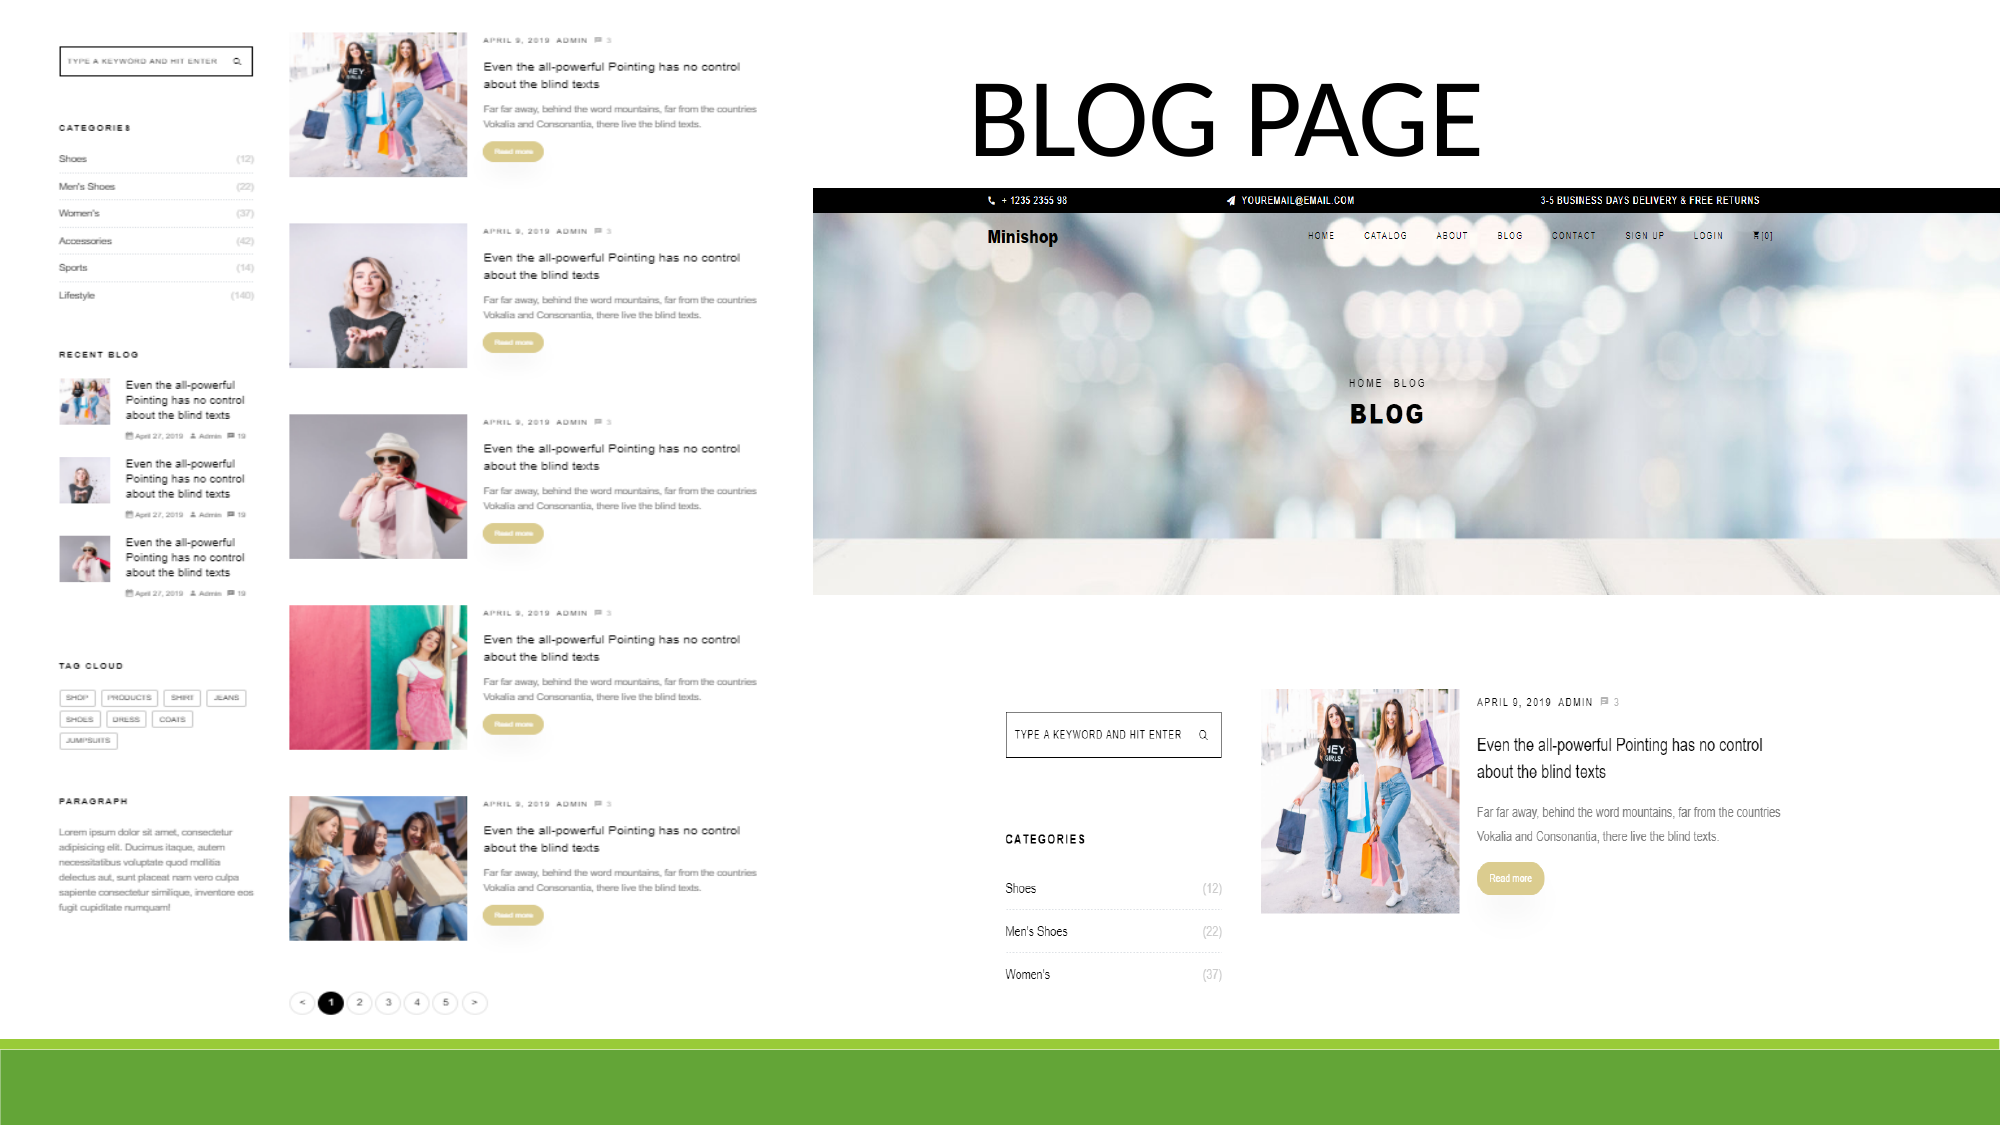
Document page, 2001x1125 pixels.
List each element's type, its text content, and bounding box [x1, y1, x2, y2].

picture [0, 0, 2000, 1038]
text_box BLOG PAGE [953, 37, 1712, 185]
